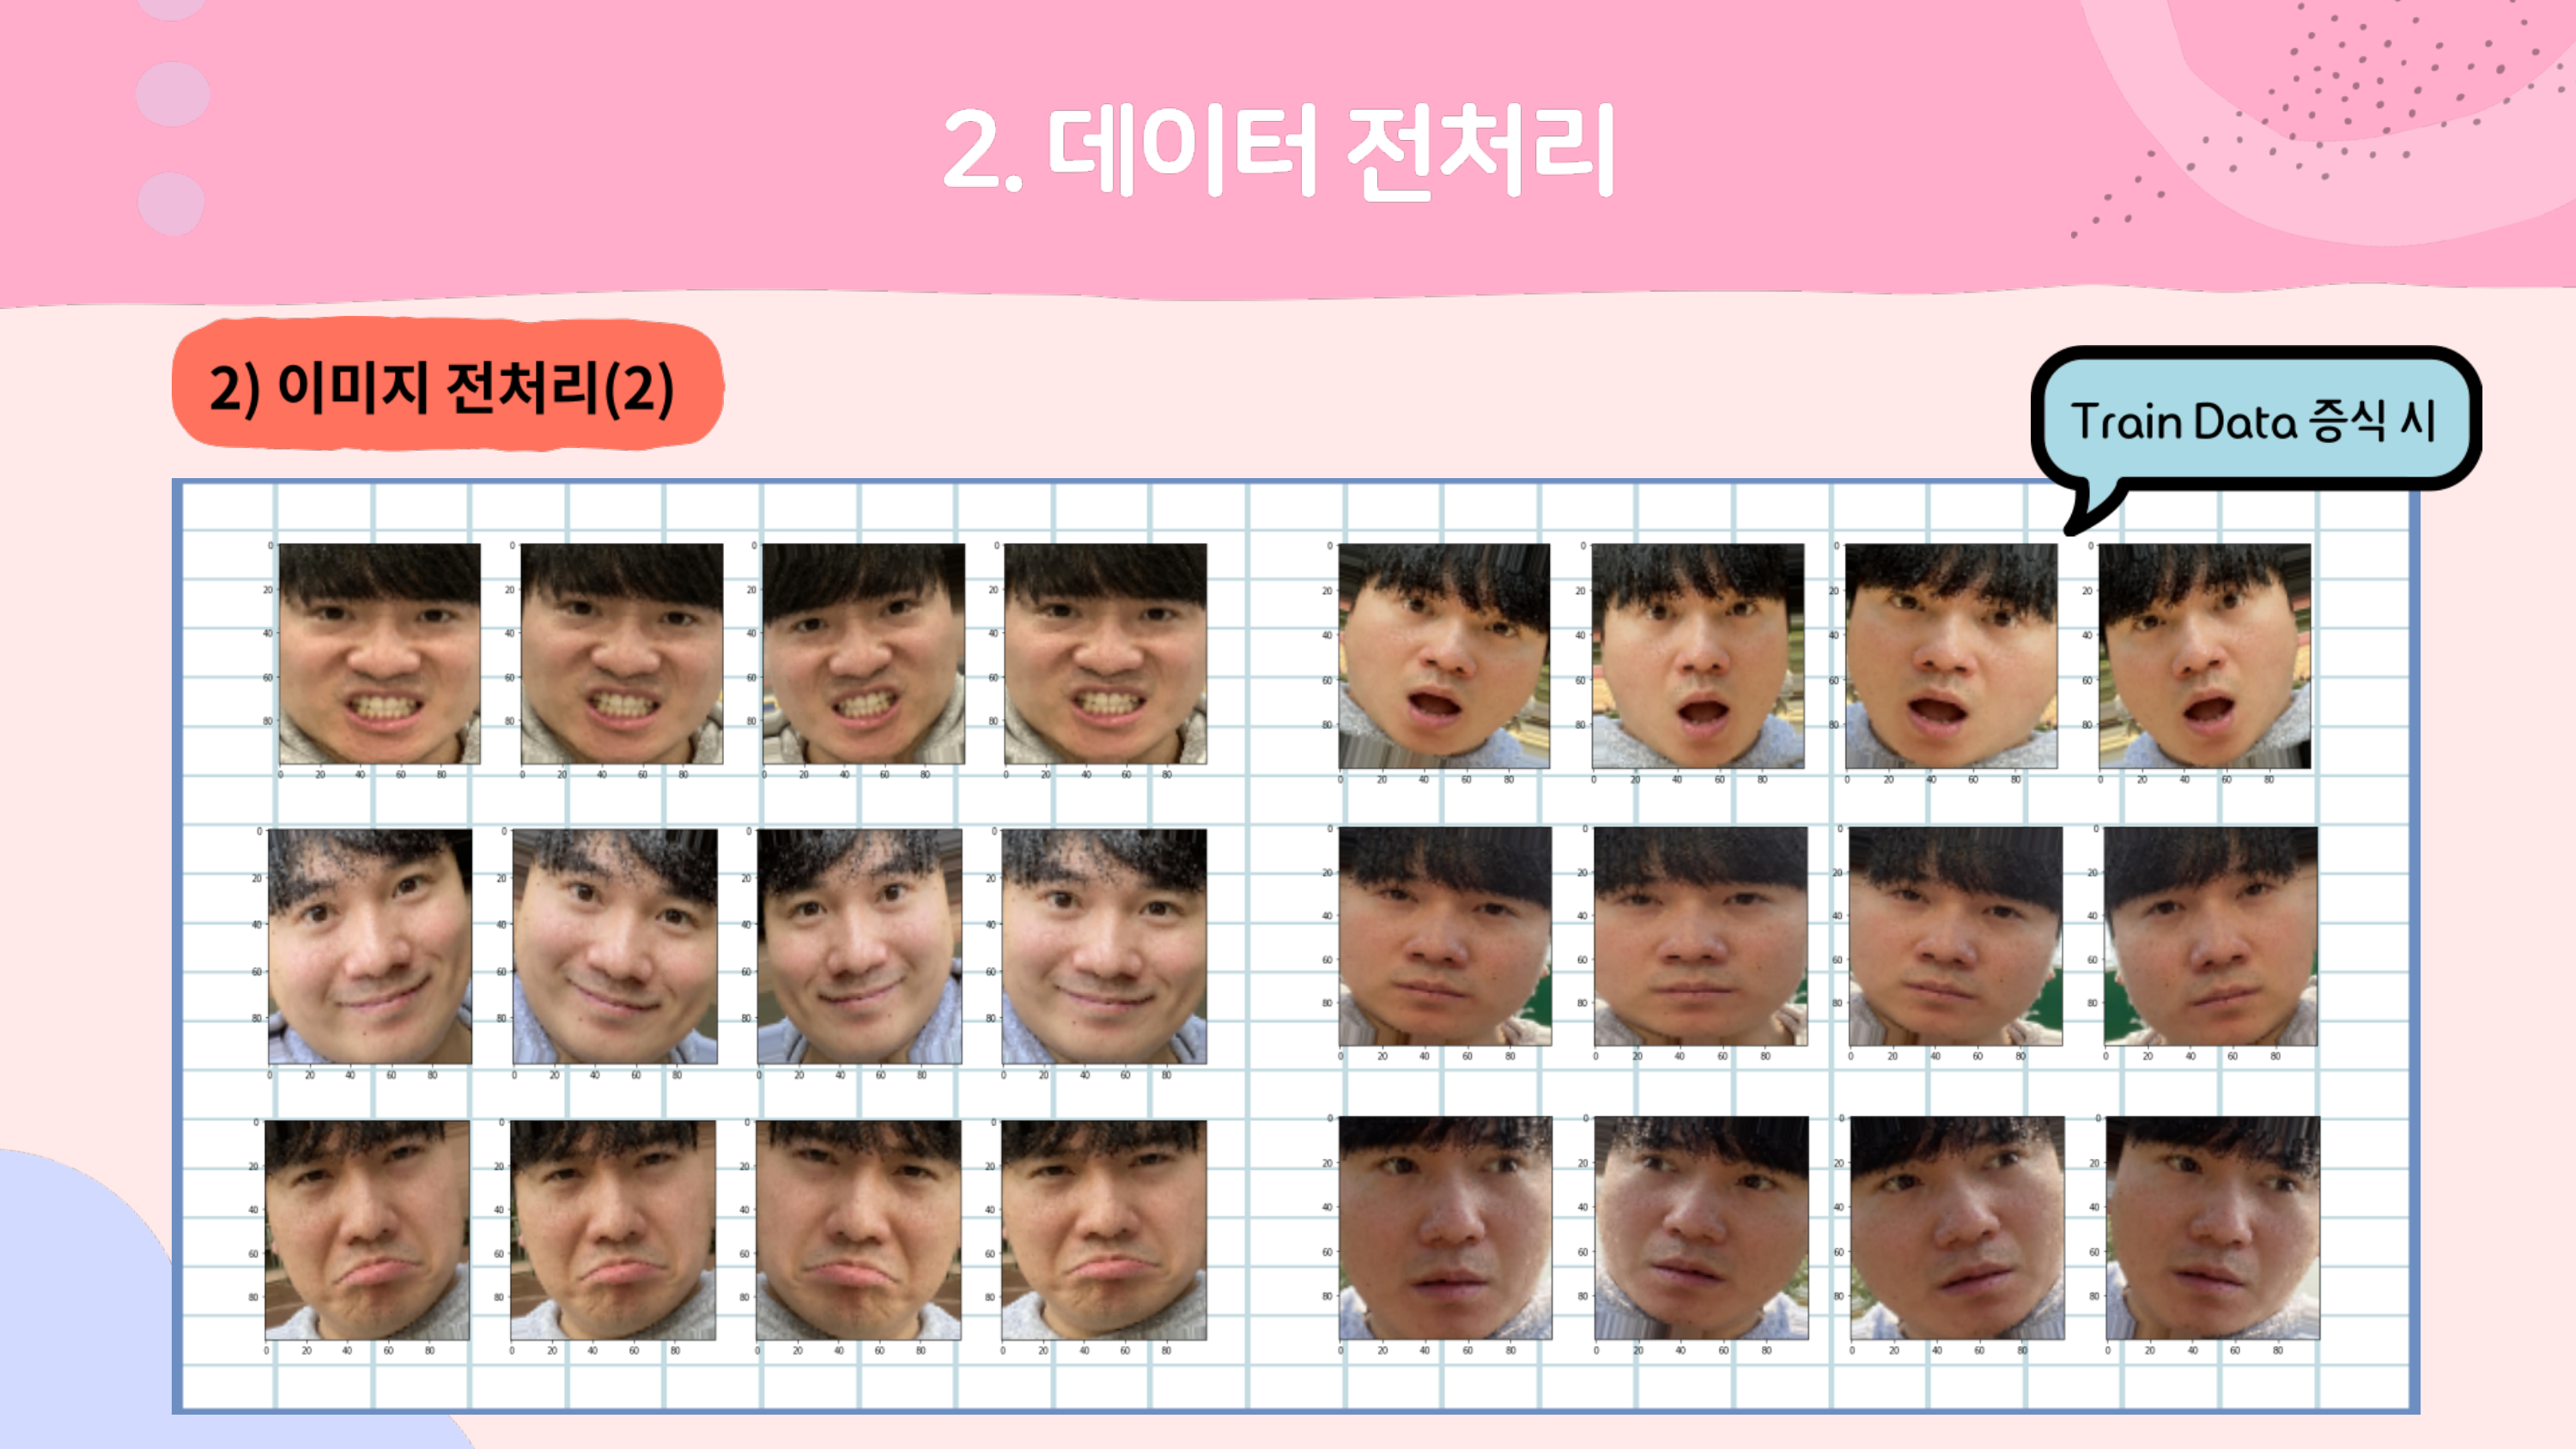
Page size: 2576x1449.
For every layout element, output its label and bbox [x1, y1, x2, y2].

picture [0, 0, 2576, 316]
picture [0, 345, 2483, 1449]
text_box [172, 316, 727, 453]
